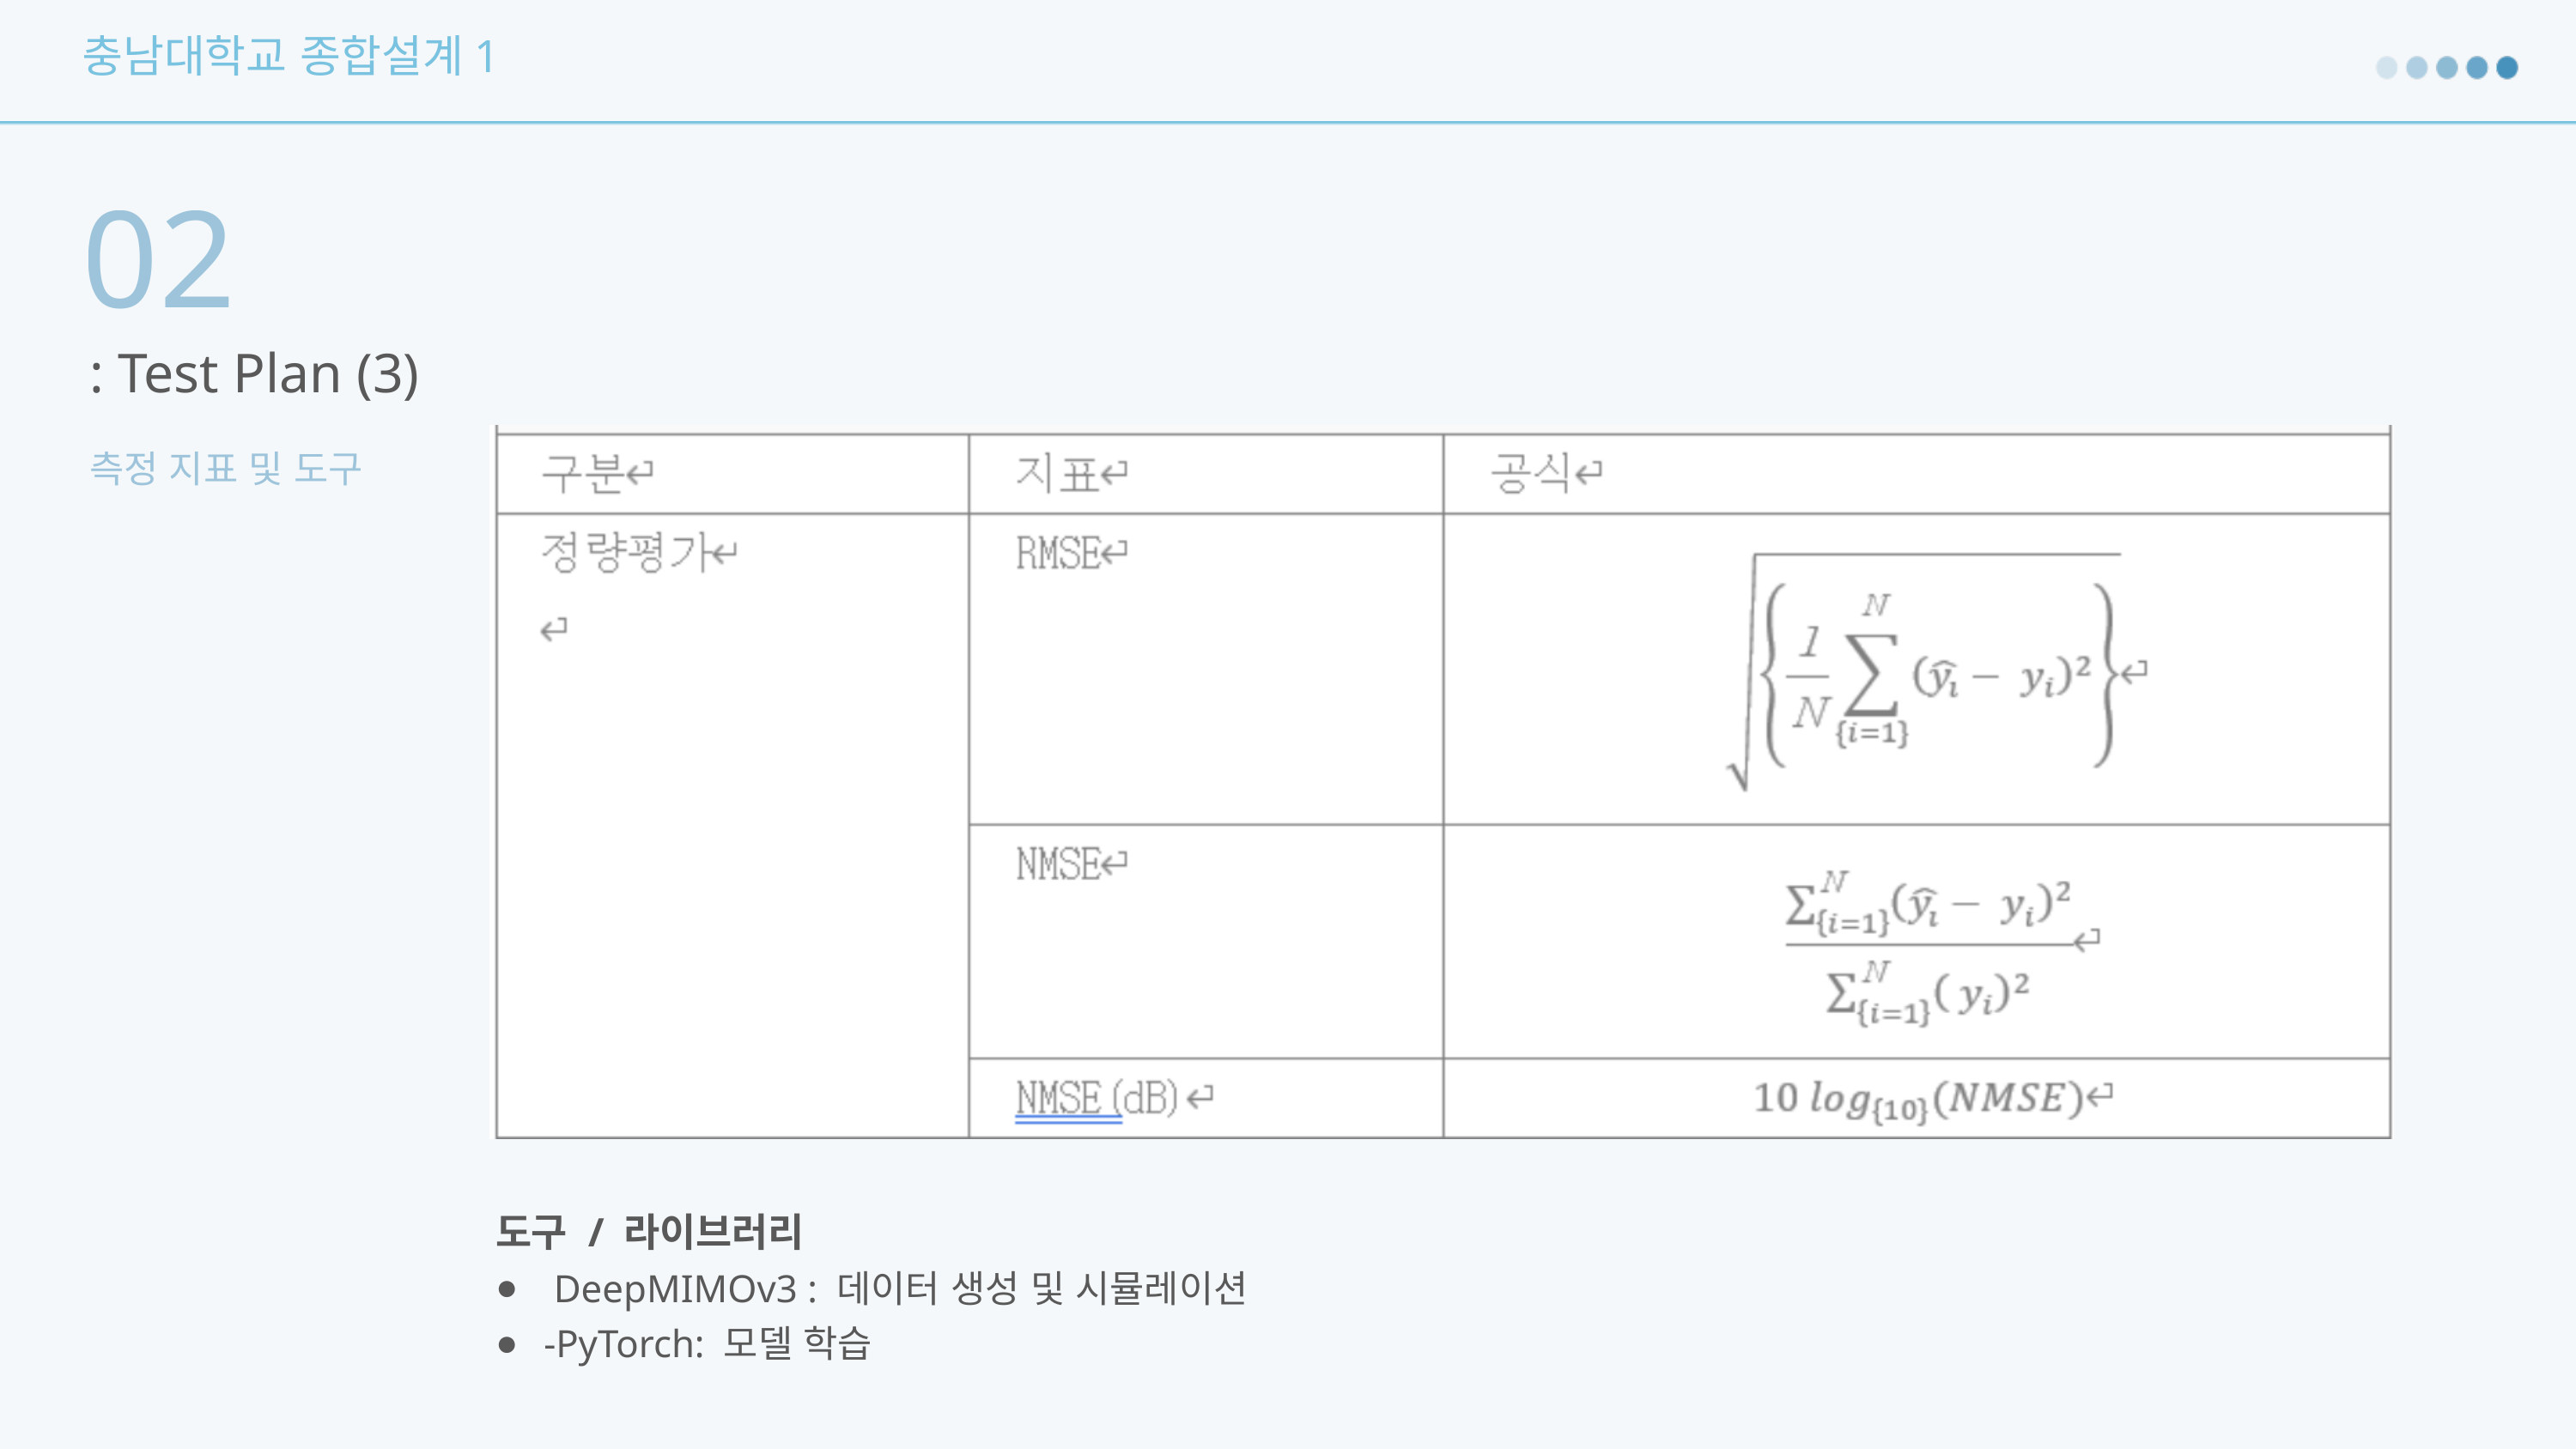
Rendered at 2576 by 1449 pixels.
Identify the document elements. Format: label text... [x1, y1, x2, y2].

text_box : Test Plan (3) [89, 341, 544, 417]
picture [2373, 55, 2521, 81]
text_box 02 [82, 180, 371, 369]
text_box 충남대학교 종합설계1 [82, 30, 653, 94]
text_box 측정 지표 및 도구 [89, 446, 442, 501]
picture [0, 121, 2576, 126]
picture [489, 425, 2394, 1140]
text_box 도구 / 라이브러리 DeepMIMOv3 : 데이터 생성 및 시뮬레이션 -PyTorch: 모델 학습 [495, 1196, 1273, 1363]
